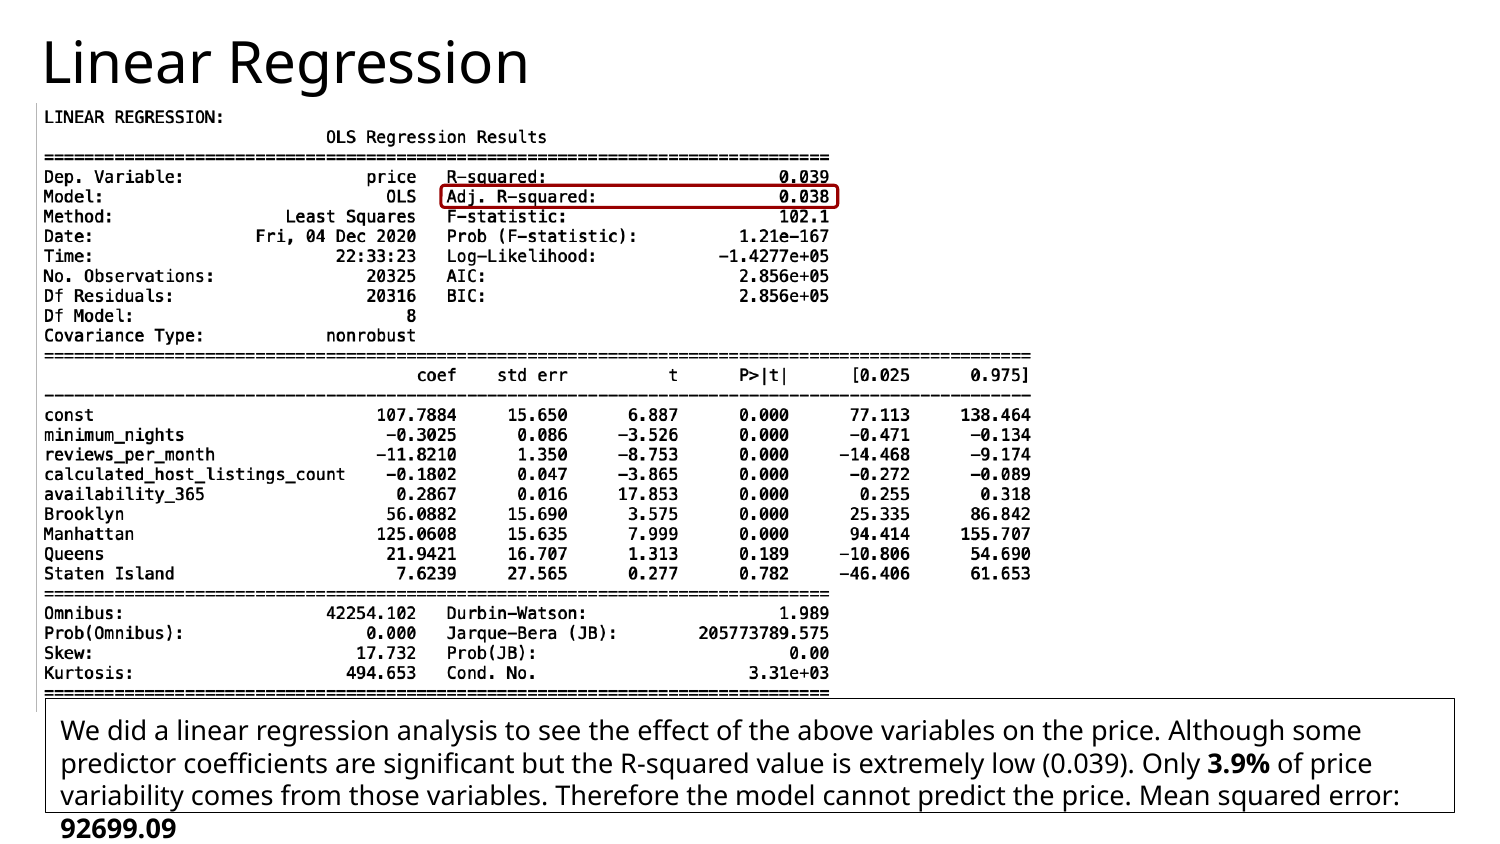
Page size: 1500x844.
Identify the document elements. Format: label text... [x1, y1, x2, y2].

text_box We did a linear regression analysis to see the effect of the above variables on the price. Although some predictor coefficients are significant but the R-squared value is extremely low (0.039). Only 3.9% of price variability comes from those variables. Therefore the model cannot predict the price. Mean squared error: 92699.09 [45, 698, 1455, 813]
title Linear Regression [26, 10, 1424, 104]
picture [36, 103, 1121, 712]
